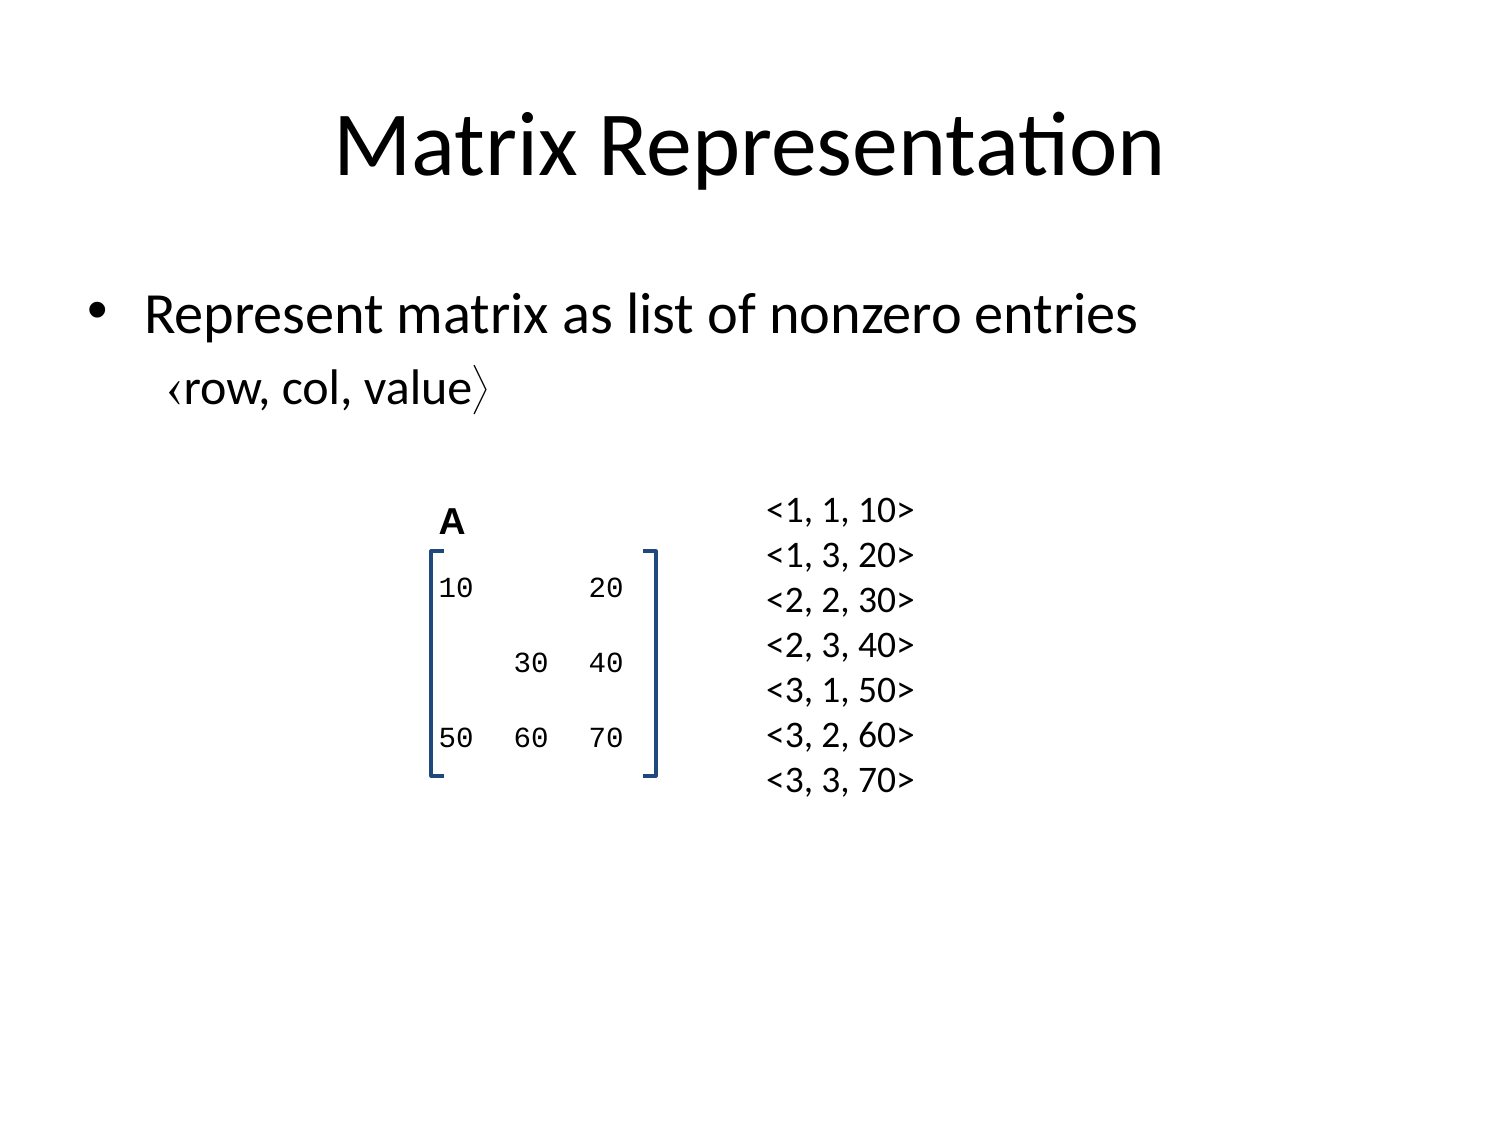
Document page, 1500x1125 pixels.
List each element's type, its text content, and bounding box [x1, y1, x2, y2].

text_box <1, 1, 10> <1, 3, 20> <2, 2, 30> <2, 3, 40> <3, 1, 50> <3, 2, 60> <3, 3, 70> [751, 477, 930, 807]
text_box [430, 494, 657, 777]
title Matrix Representation [75, 45, 1425, 233]
list Represent matrix as list of nonzero entries row, col, value [72, 267, 1423, 458]
